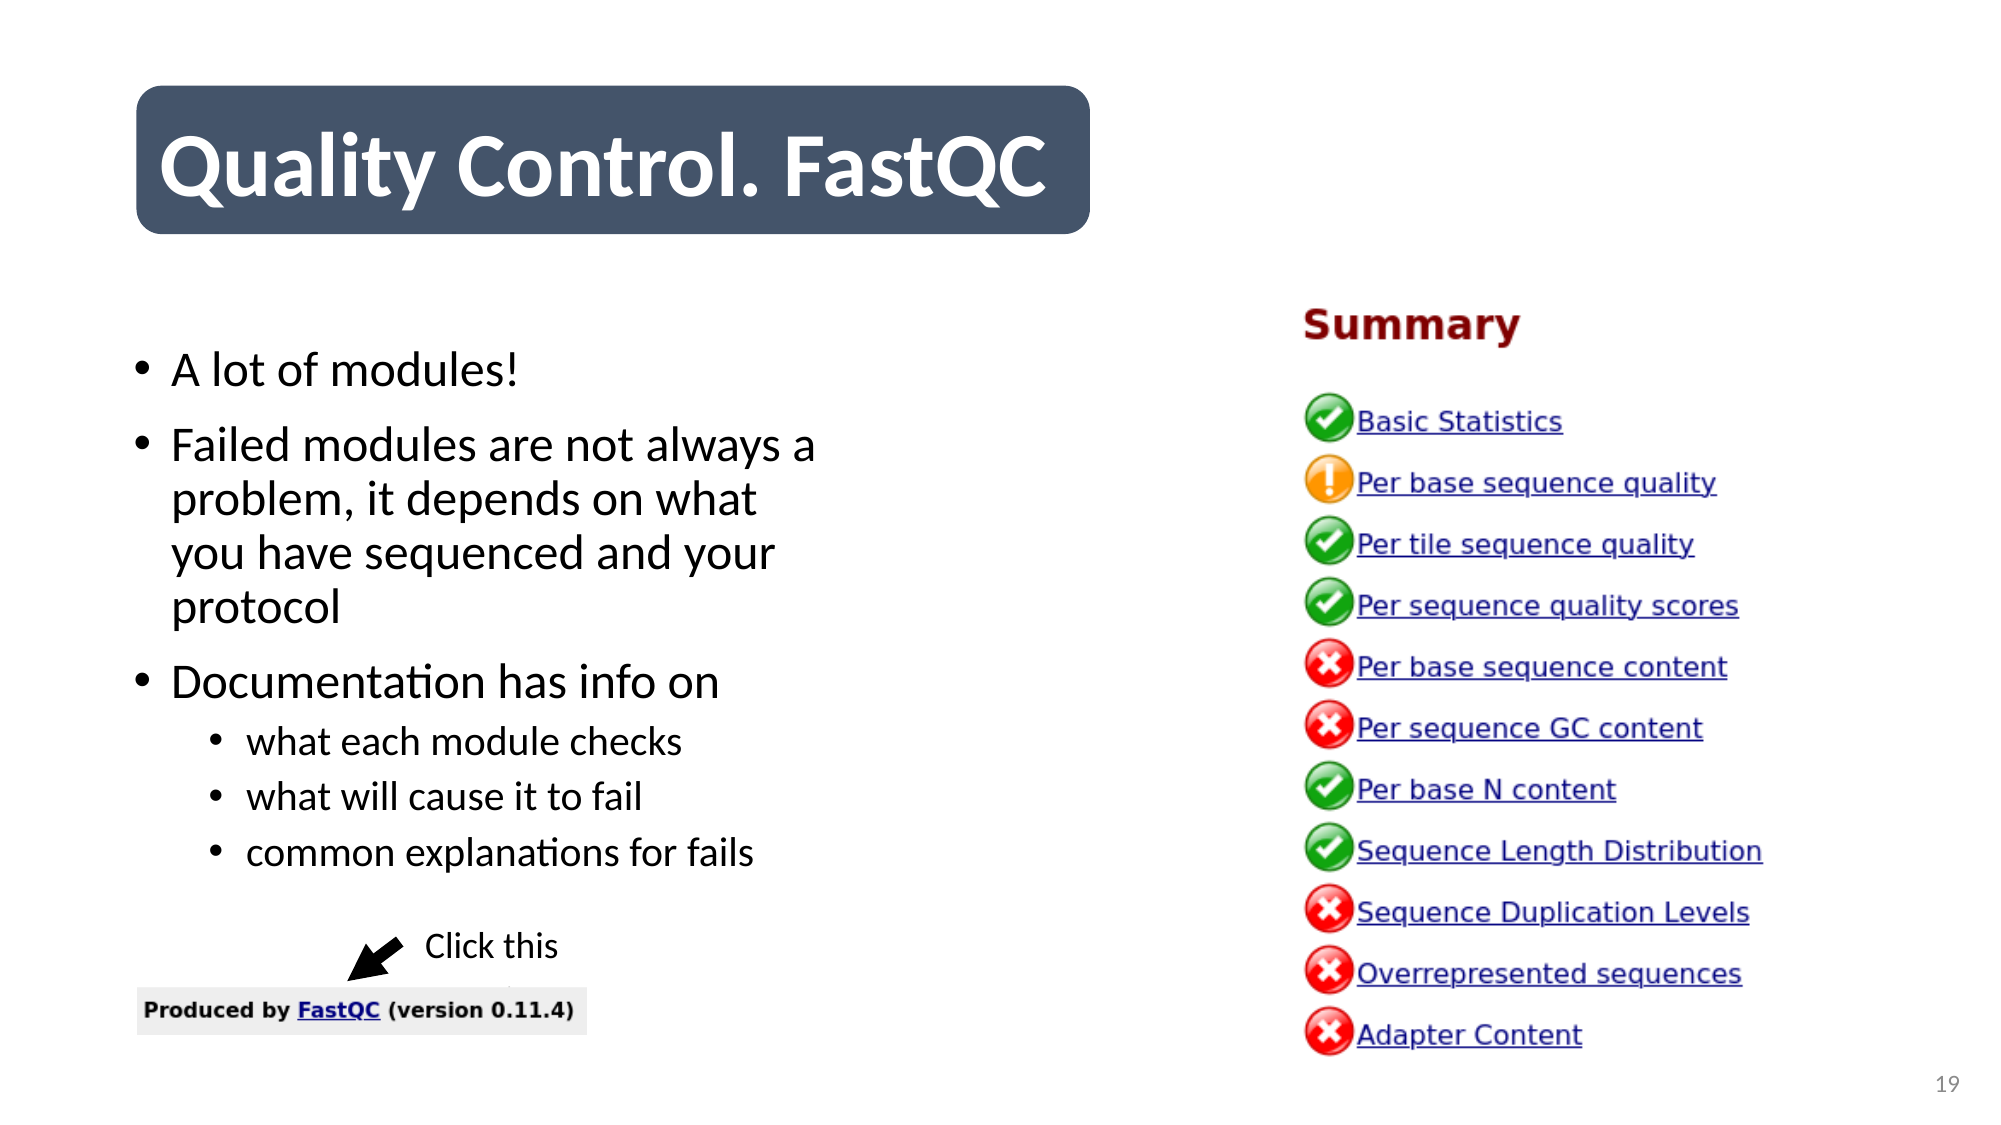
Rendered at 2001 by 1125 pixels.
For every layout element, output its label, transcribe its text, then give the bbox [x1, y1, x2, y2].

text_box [347, 941, 400, 982]
picture [136, 986, 587, 1035]
text_box Quality Control. FastQC [136, 85, 1090, 235]
slide_number 19 [1525, 1052, 1976, 1113]
picture [1294, 297, 1767, 1074]
text_box Click this [316, 913, 668, 974]
list A lot of modules! Failed modules are not always a problem, it depends on what you have sequenced and your protocol Documentation has info on what each module checks what will cause it to fail common explanations for fails [118, 336, 851, 902]
